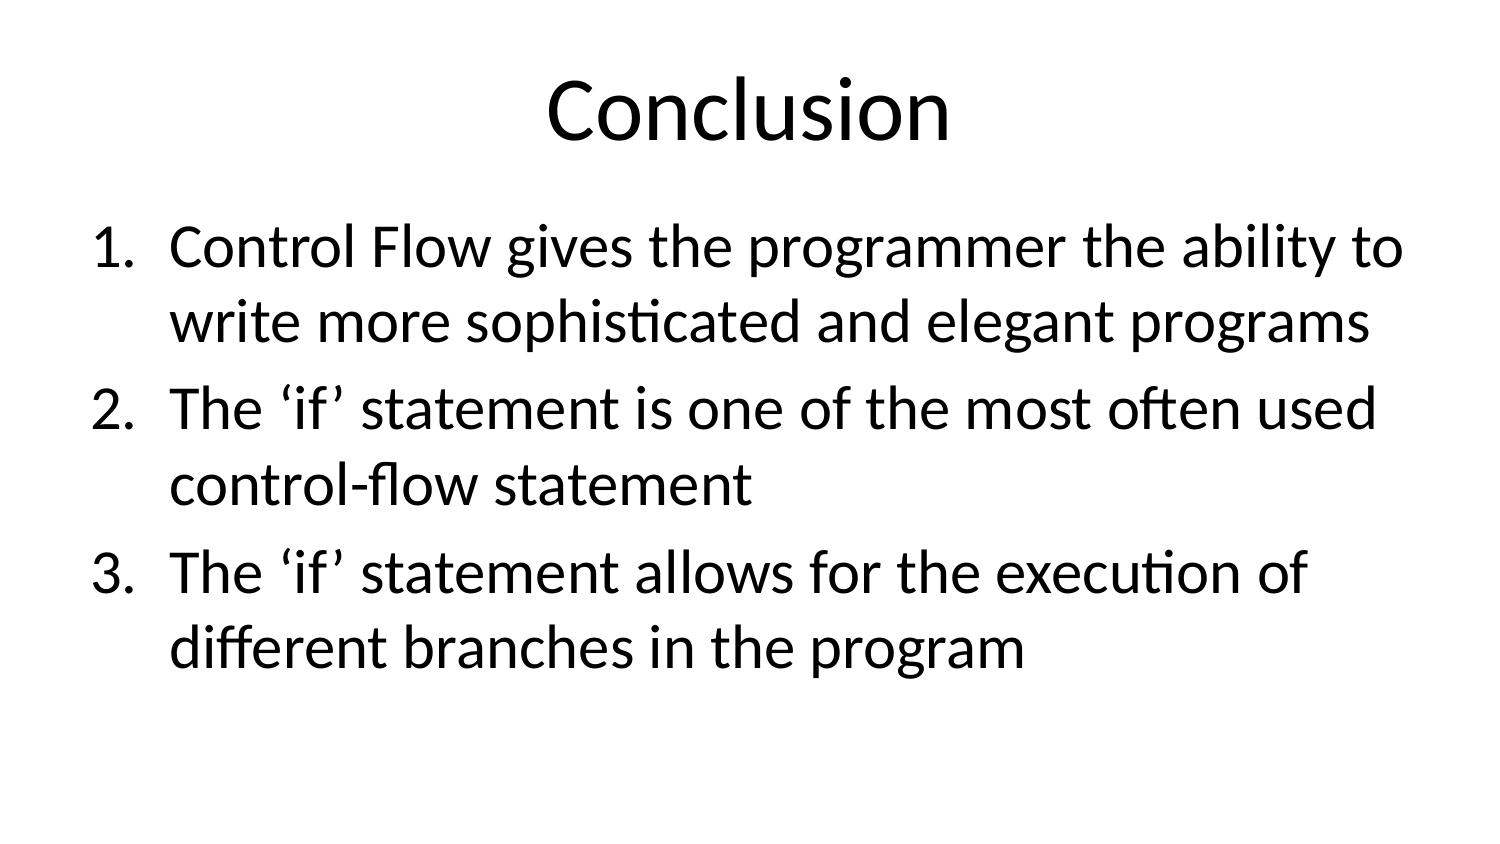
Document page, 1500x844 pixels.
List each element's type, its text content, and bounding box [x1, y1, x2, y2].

list Control Flow gives the programmer the ability to write more sophisticated and elegant programs The ‘if’ statement is one of the most often used control-flow statement The ‘if’ statement allows for the execution of different branches in the program [75, 196, 1425, 754]
title Conclusion [75, 33, 1425, 175]
